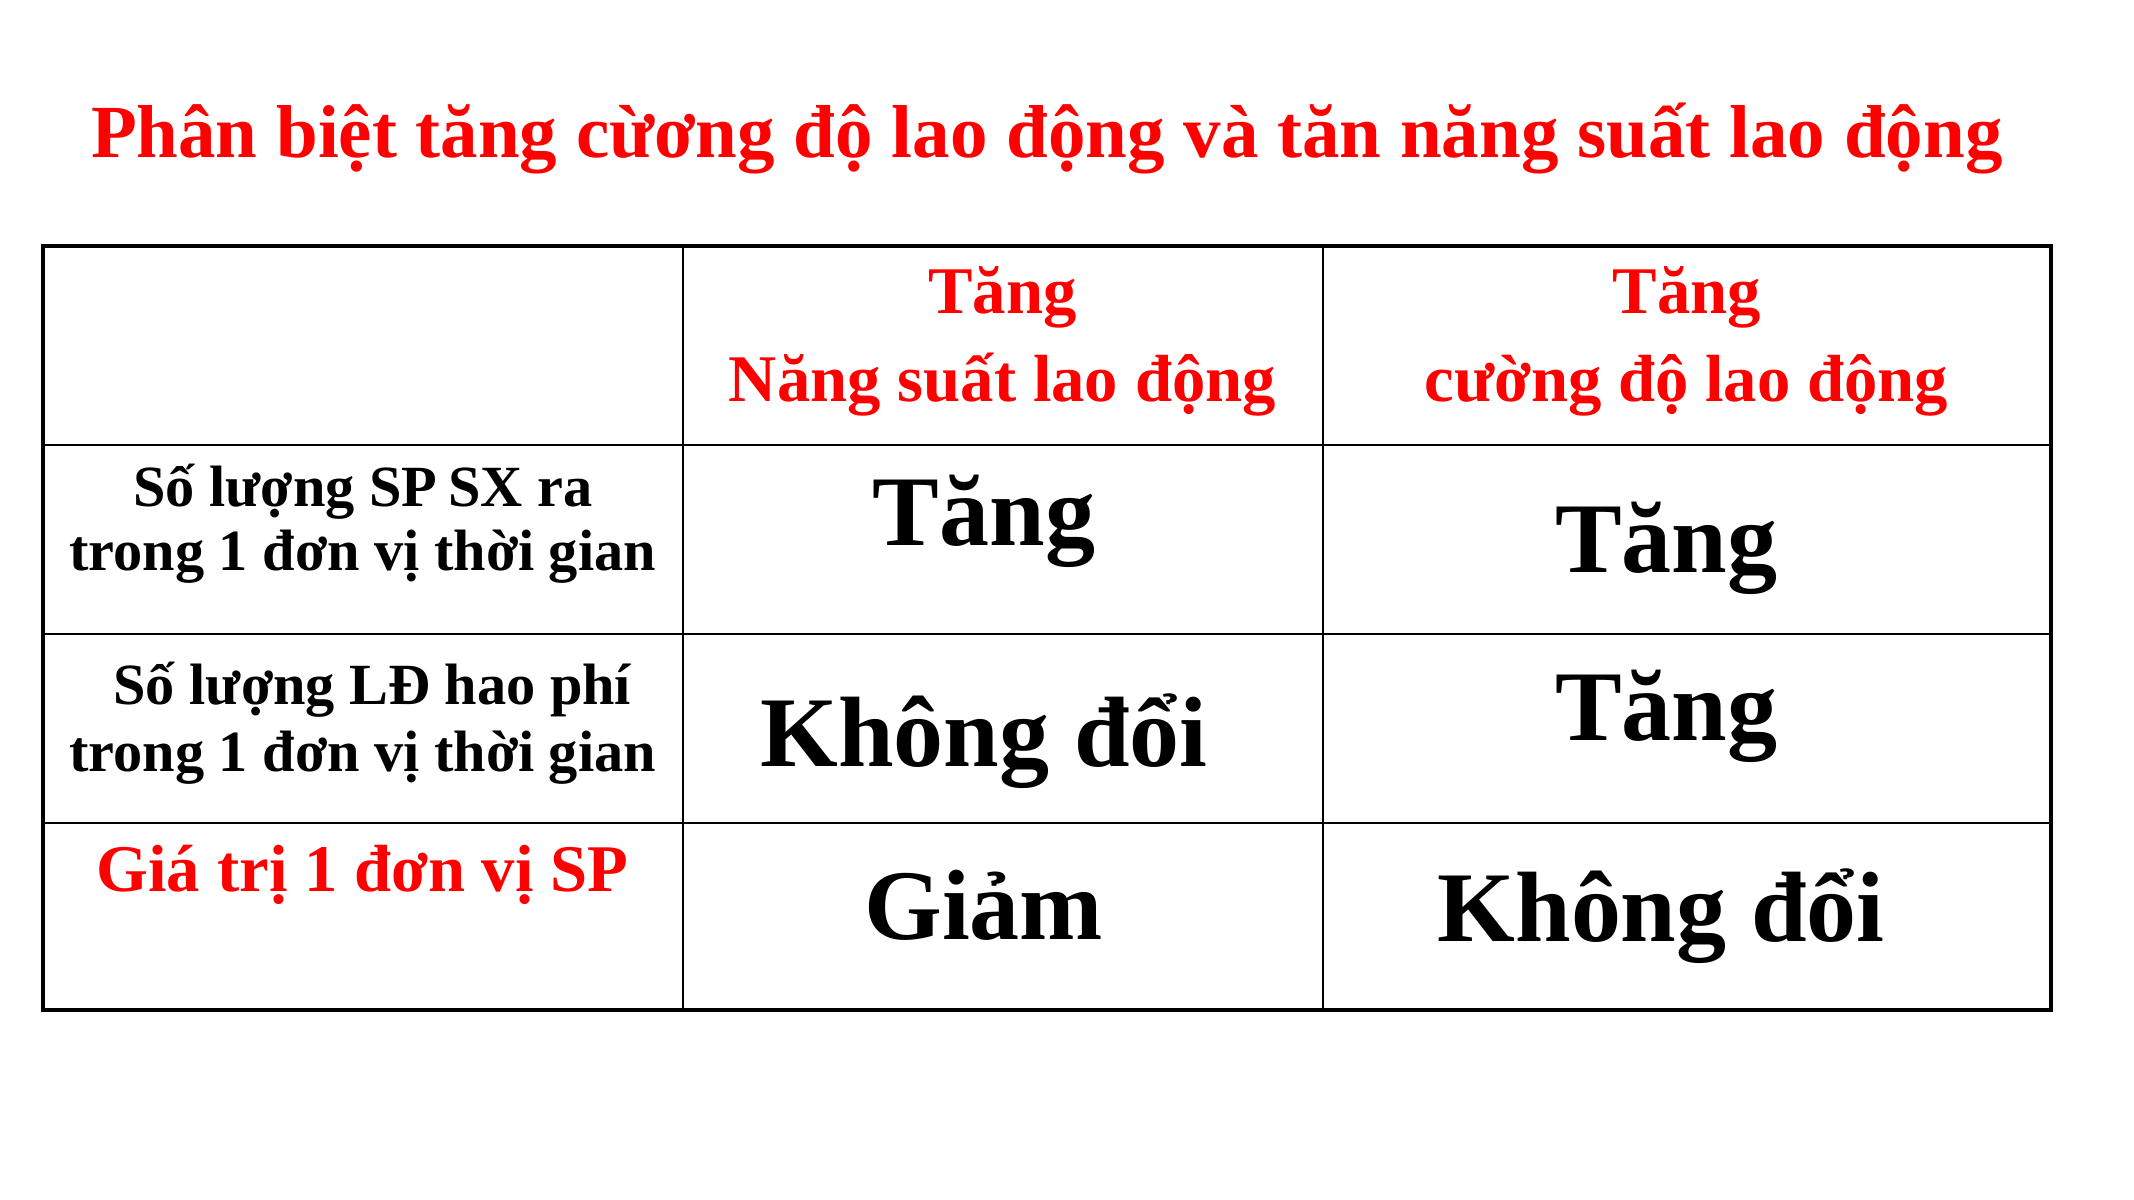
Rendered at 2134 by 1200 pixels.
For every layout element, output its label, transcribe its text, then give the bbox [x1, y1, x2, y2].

table_header [45, 248, 682, 444]
table_cell [684, 446, 1322, 633]
text_box Không đổi [676, 659, 1292, 794]
text_box Tăng [1387, 465, 1946, 600]
table_header Tăng cường độ lao động [1324, 248, 2049, 444]
text_box Phân biệt tăng cừơng độ lao động và tăn năng suất lao động [27, 74, 2053, 180]
table_cell [1324, 635, 2049, 822]
text_box Tăng [676, 438, 1292, 574]
text_box Giảm [676, 832, 1292, 968]
table_cell [684, 824, 1322, 1008]
table_cell [684, 635, 1322, 822]
table_cell Giá trị 1 đơn vị SP [45, 824, 682, 1008]
table_cell [1324, 824, 2049, 1008]
text_box Tăng [1316, 633, 2017, 768]
table_cell Số lượng LĐ hao phí trong 1 đơn vị thời gian [45, 635, 682, 822]
text_box Không đổi [1352, 833, 1971, 969]
table_cell Số lượng SP SX ra trong 1 đơn vị thời gian [45, 446, 682, 633]
table_cell [1324, 446, 2049, 633]
table_header Tăng Năng suất lao động [684, 248, 1322, 444]
